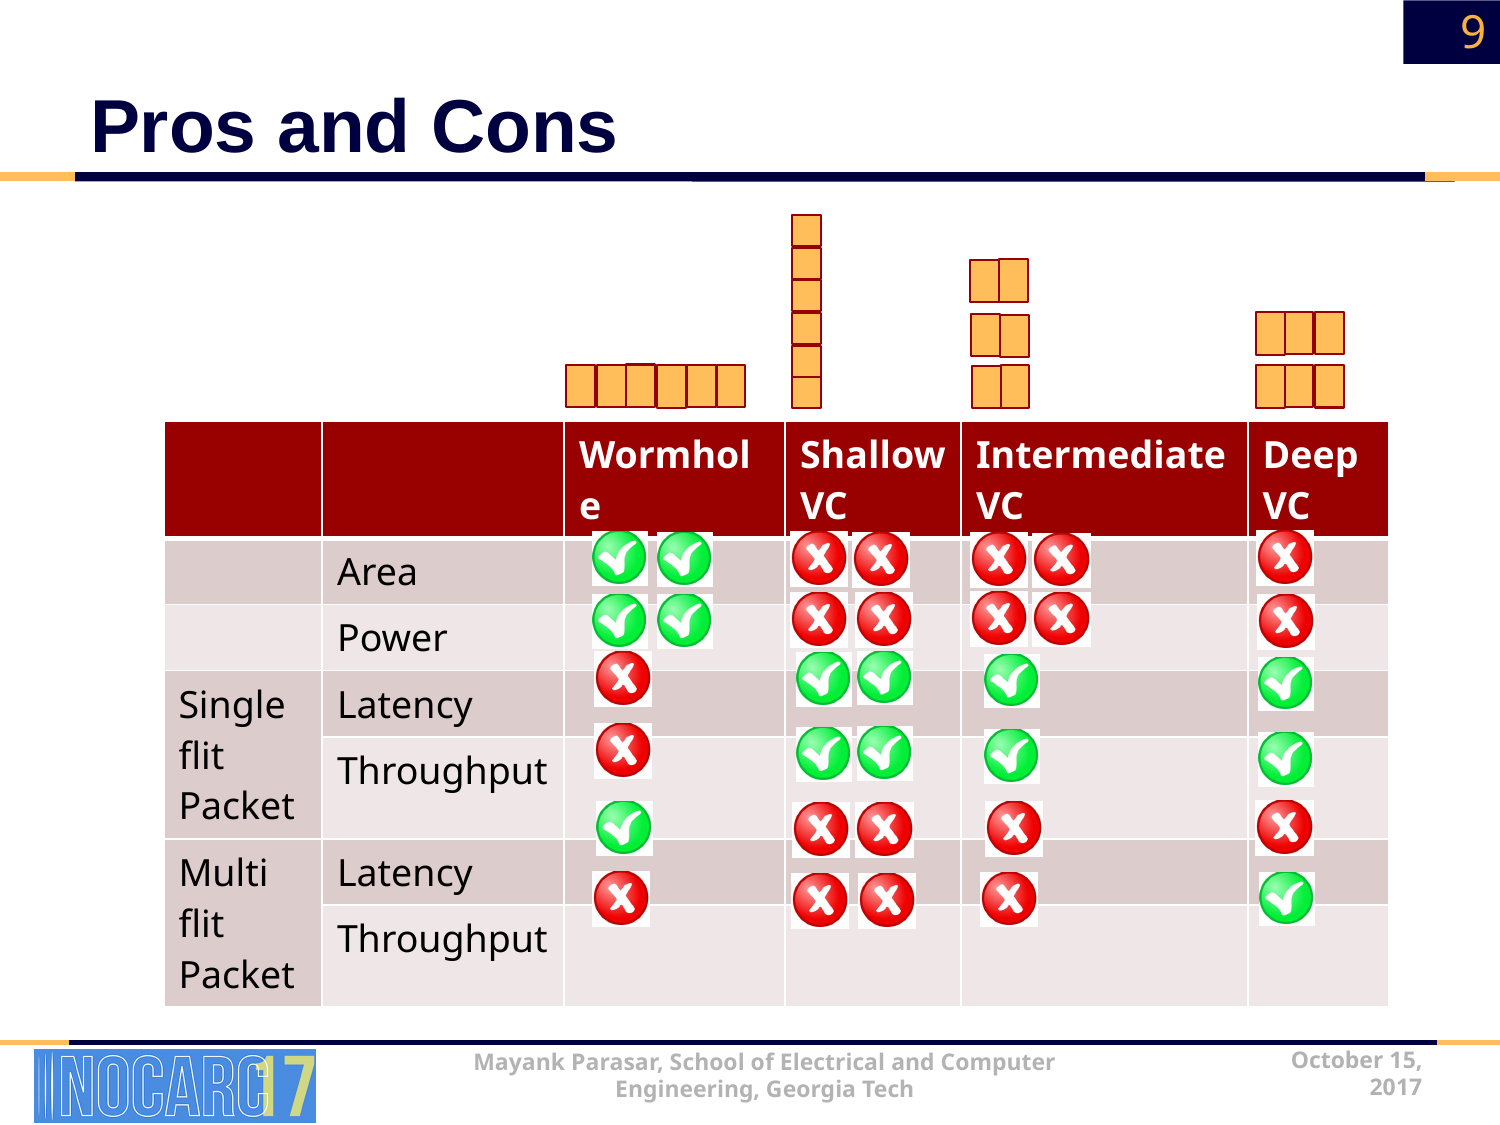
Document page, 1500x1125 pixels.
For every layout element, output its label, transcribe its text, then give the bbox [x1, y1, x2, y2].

picture [984, 653, 1041, 709]
table_cell [1249, 906, 1388, 1006]
picture [1258, 656, 1315, 712]
table_cell [1249, 738, 1388, 838]
text_box [716, 364, 746, 408]
picture [591, 531, 648, 586]
text_box [625, 363, 656, 408]
table_cell [962, 671, 1247, 736]
text_box [1255, 364, 1286, 409]
picture [1255, 800, 1314, 857]
text_box [1314, 311, 1345, 355]
picture [596, 801, 653, 856]
text_box [791, 312, 822, 345]
table_cell [165, 605, 321, 670]
picture [789, 592, 848, 649]
table_header Intermediate VC [962, 422, 1247, 536]
picture [789, 531, 848, 588]
text_box [565, 364, 596, 408]
table_header Shallow VC [786, 422, 960, 536]
table_header Deep VC [1249, 422, 1388, 536]
table_cell [1249, 840, 1388, 904]
text_box [1286, 364, 1314, 408]
text_box [656, 364, 687, 409]
picture [1032, 591, 1091, 648]
picture [591, 594, 648, 649]
title Pros and Cons [75, 24, 1302, 175]
picture [1258, 732, 1315, 787]
picture [1258, 871, 1315, 927]
picture [796, 652, 853, 707]
table_cell [786, 541, 960, 604]
picture [858, 873, 917, 929]
table_cell [962, 541, 1247, 604]
table_cell Latency [323, 840, 563, 904]
picture [656, 532, 713, 587]
table_cell [165, 541, 321, 604]
picture [594, 651, 653, 708]
table_cell [786, 840, 960, 904]
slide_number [1222, 1042, 1438, 1103]
text_box [1314, 364, 1345, 409]
table_cell [962, 840, 1247, 904]
picture [969, 591, 1029, 647]
text_box [971, 365, 1002, 409]
text_box [999, 314, 1030, 358]
table_cell Latency [323, 671, 563, 736]
table_header Wormhole [565, 422, 784, 536]
text_box [998, 258, 1029, 303]
table_cell [786, 738, 960, 838]
picture [854, 592, 913, 649]
table_cell [1249, 541, 1388, 604]
table_cell [565, 840, 784, 904]
picture [34, 1049, 316, 1123]
picture [857, 650, 914, 706]
text_box [969, 259, 1000, 303]
picture [1032, 532, 1091, 589]
picture [969, 532, 1029, 588]
table_cell [962, 605, 1247, 670]
text_box [970, 313, 1001, 357]
picture [855, 801, 914, 858]
picture [985, 801, 1044, 857]
text_box [791, 345, 822, 378]
table_cell [786, 605, 960, 670]
table_cell [786, 906, 960, 1006]
picture [792, 801, 851, 858]
table_cell [786, 671, 960, 736]
slide_number 9 [1401, 4, 1500, 64]
table_header [323, 422, 563, 536]
table_cell Area [323, 541, 563, 604]
table_cell [565, 605, 784, 670]
picture [1255, 530, 1314, 586]
table_cell [565, 671, 784, 736]
table_cell [962, 738, 1247, 838]
table_cell [1249, 671, 1388, 736]
table_cell [1249, 605, 1388, 670]
table_cell [565, 906, 784, 1006]
table_cell Multi flit Packet [165, 840, 321, 1006]
table_cell Throughput [323, 906, 563, 1006]
text_box [1286, 311, 1314, 355]
table_cell Throughput [323, 738, 563, 838]
picture [857, 726, 914, 781]
table_cell [962, 906, 1247, 1006]
picture [979, 871, 1039, 928]
picture [851, 531, 911, 588]
picture [1256, 594, 1315, 651]
picture [984, 729, 1041, 784]
table_cell [565, 738, 784, 838]
picture [656, 594, 713, 649]
text_box [596, 364, 625, 408]
text_box [1000, 364, 1030, 409]
table_cell [565, 541, 784, 604]
picture [791, 872, 850, 929]
table_header [165, 422, 321, 536]
text_box [791, 214, 822, 247]
table_cell Power [323, 605, 563, 670]
text_box [791, 280, 822, 312]
text_box [1255, 311, 1286, 356]
picture [795, 727, 852, 782]
text_box [791, 378, 822, 409]
footer Mayank Parasar, School of Electrical and Computer Engineering, Georgia Tech [419, 1045, 1110, 1105]
table_cell Single flit Packet [165, 671, 321, 838]
picture [591, 870, 650, 927]
text_box [686, 364, 716, 408]
picture [594, 723, 653, 780]
text_box [791, 247, 822, 280]
